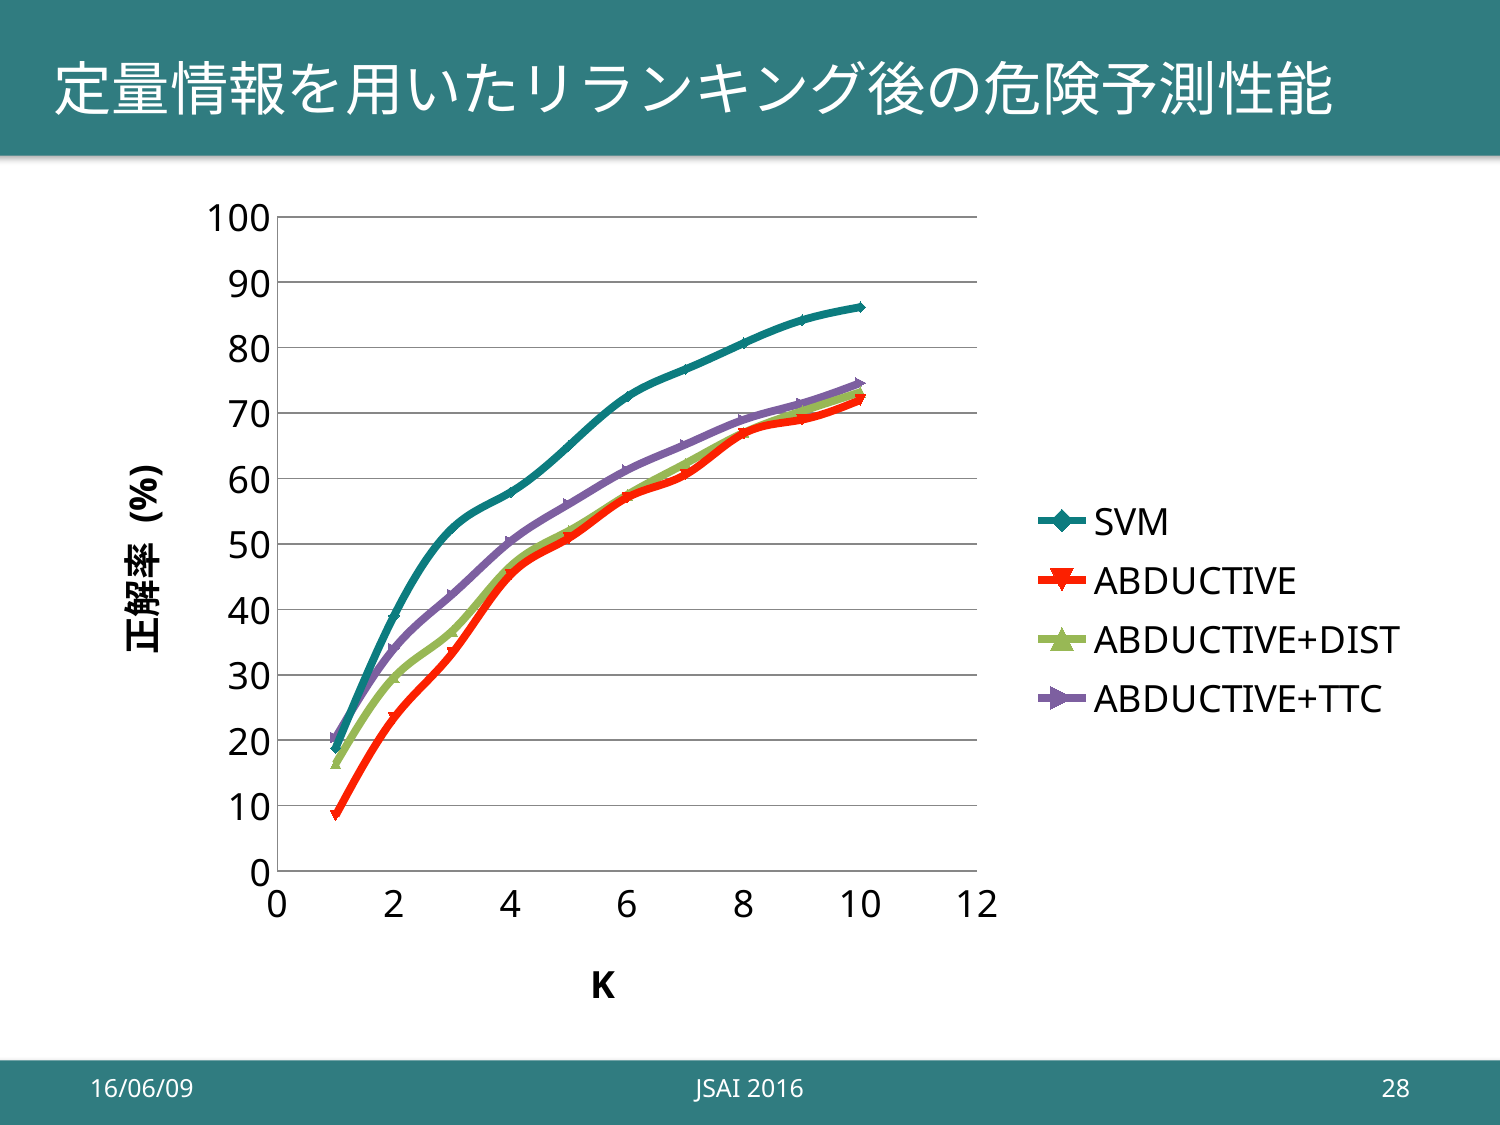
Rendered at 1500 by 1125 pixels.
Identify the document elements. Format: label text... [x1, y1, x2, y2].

title 定量情報を用いたリランキング後の危険予測性能 [38, 45, 1461, 142]
footer JSAI 2016 [512, 1065, 988, 1125]
slide_number 28 [1074, 1065, 1425, 1125]
chart [74, 173, 1426, 1046]
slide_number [75, 1065, 425, 1125]
